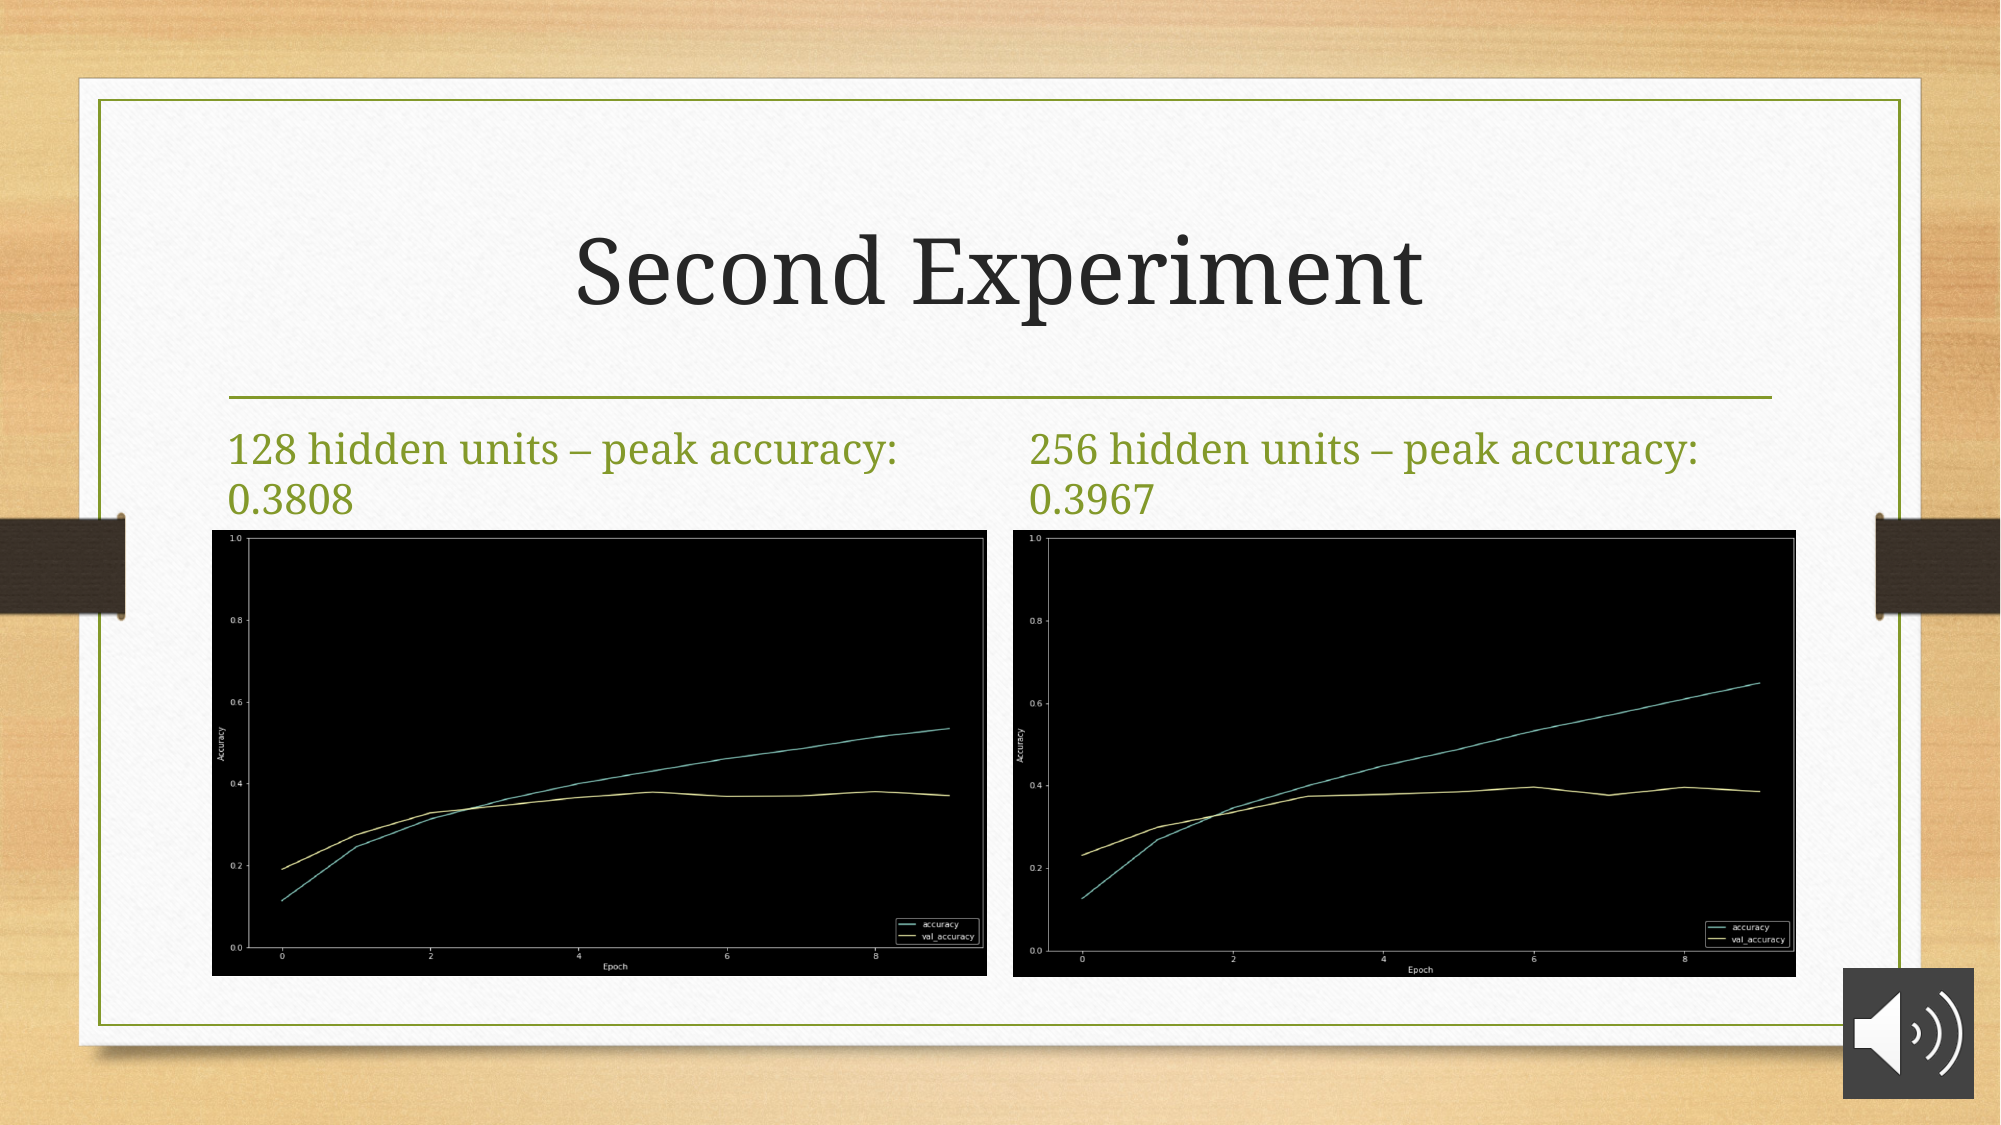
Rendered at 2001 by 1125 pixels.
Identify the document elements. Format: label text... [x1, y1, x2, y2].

picture [0, 0, 2001, 1125]
title Second Experiment [212, 161, 1788, 375]
list 256 hidden units – peak accuracy: 0.3967 [1013, 436, 1788, 530]
list 128 hidden units – peak accuracy: 0.3808 [212, 436, 987, 530]
